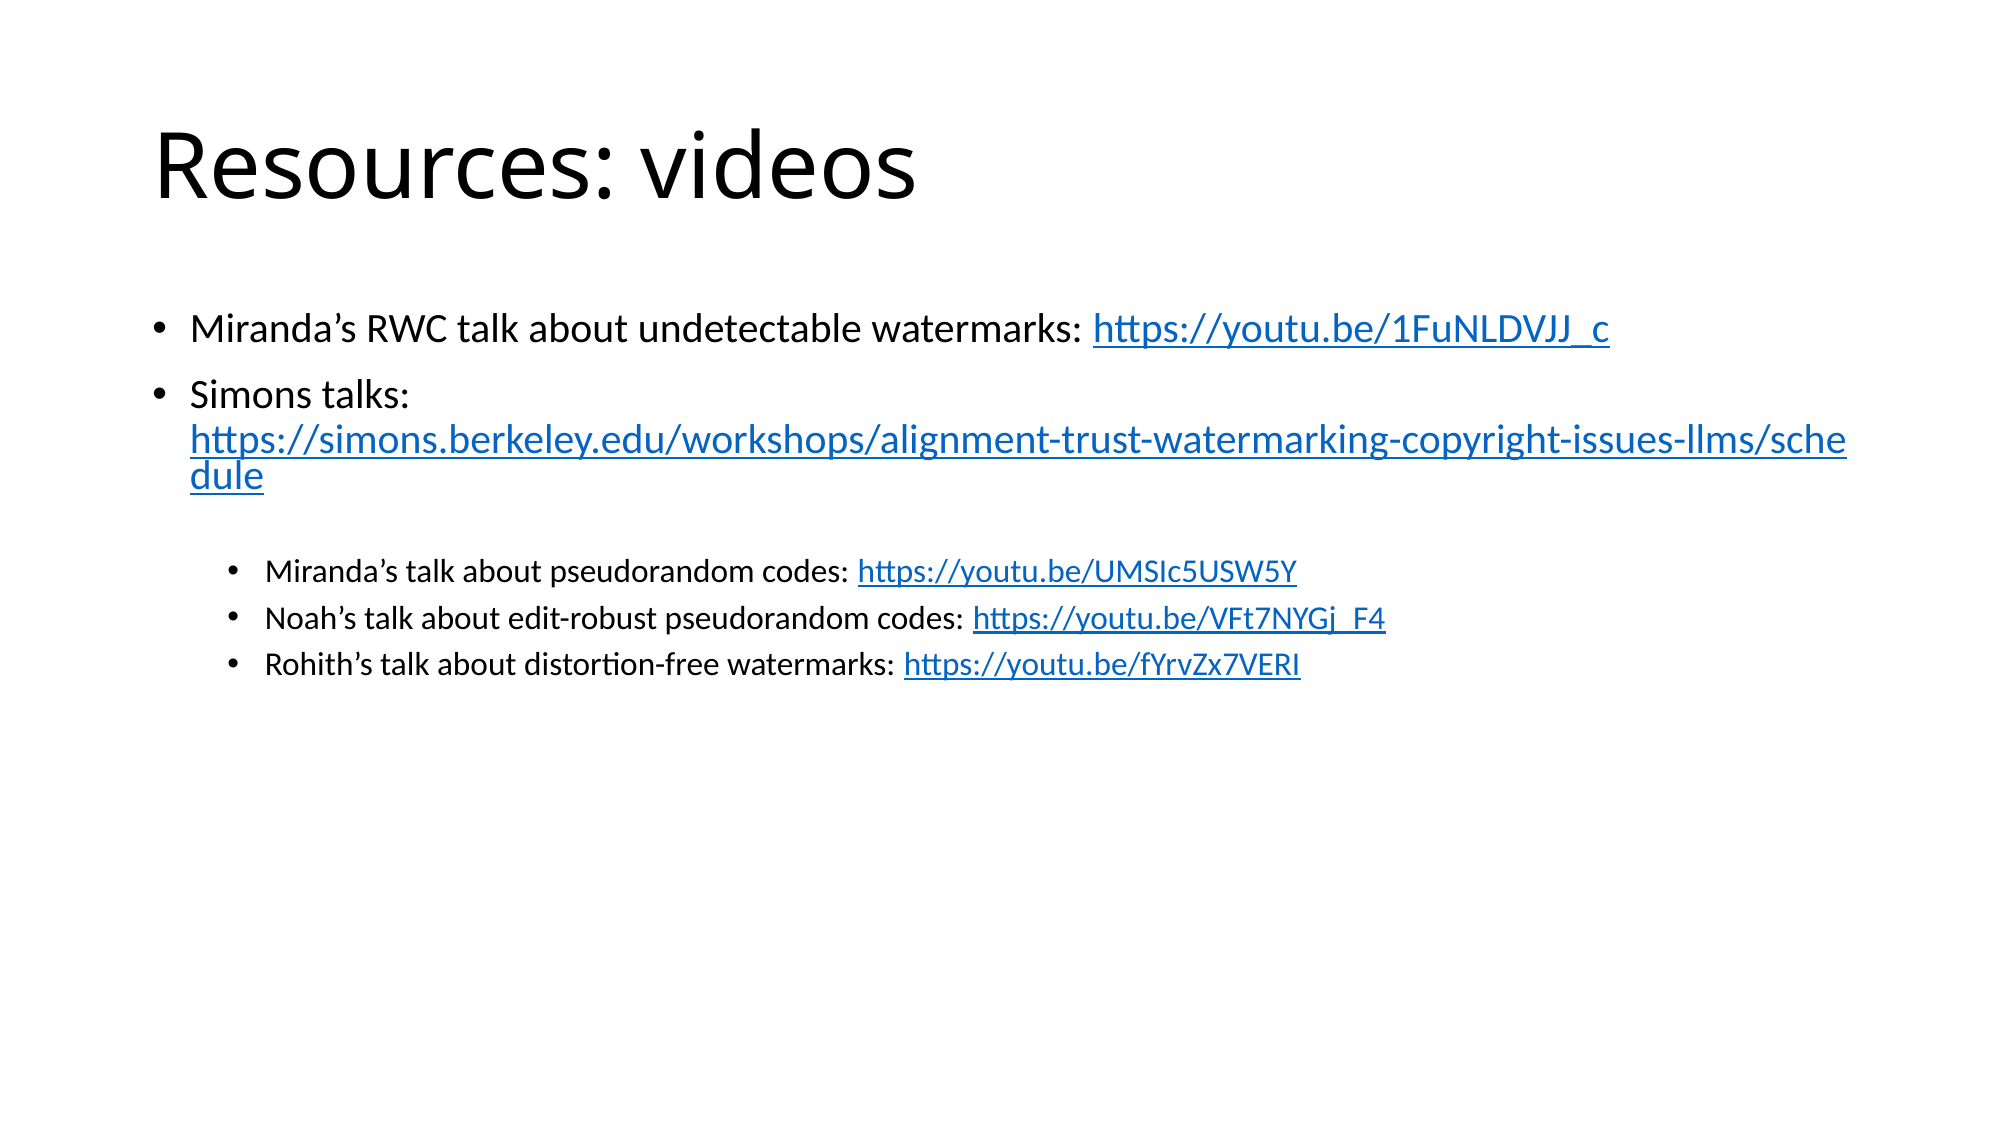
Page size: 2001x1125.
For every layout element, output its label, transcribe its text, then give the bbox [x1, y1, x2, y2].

title Resources: videos [137, 59, 1863, 278]
list Miranda’s RWC talk about undetectable watermarks: https://youtu.be/1FuNLDVJJ_c Simons talks: https://simons.berkeley.edu/workshops/alignment-trust-watermarking-copyright-issues-llms/schedule Miranda’s talk about pseudorandom codes: https://youtu.be/UMSIc5USW5Y Noah’s talk about edit-robust pseudorandom codes: https://youtu.be/VFt7NYGj_F4 Rohith’s talk about distortion-free watermarks: https://youtu.be/fYrvZx7VERI [137, 299, 1863, 1014]
